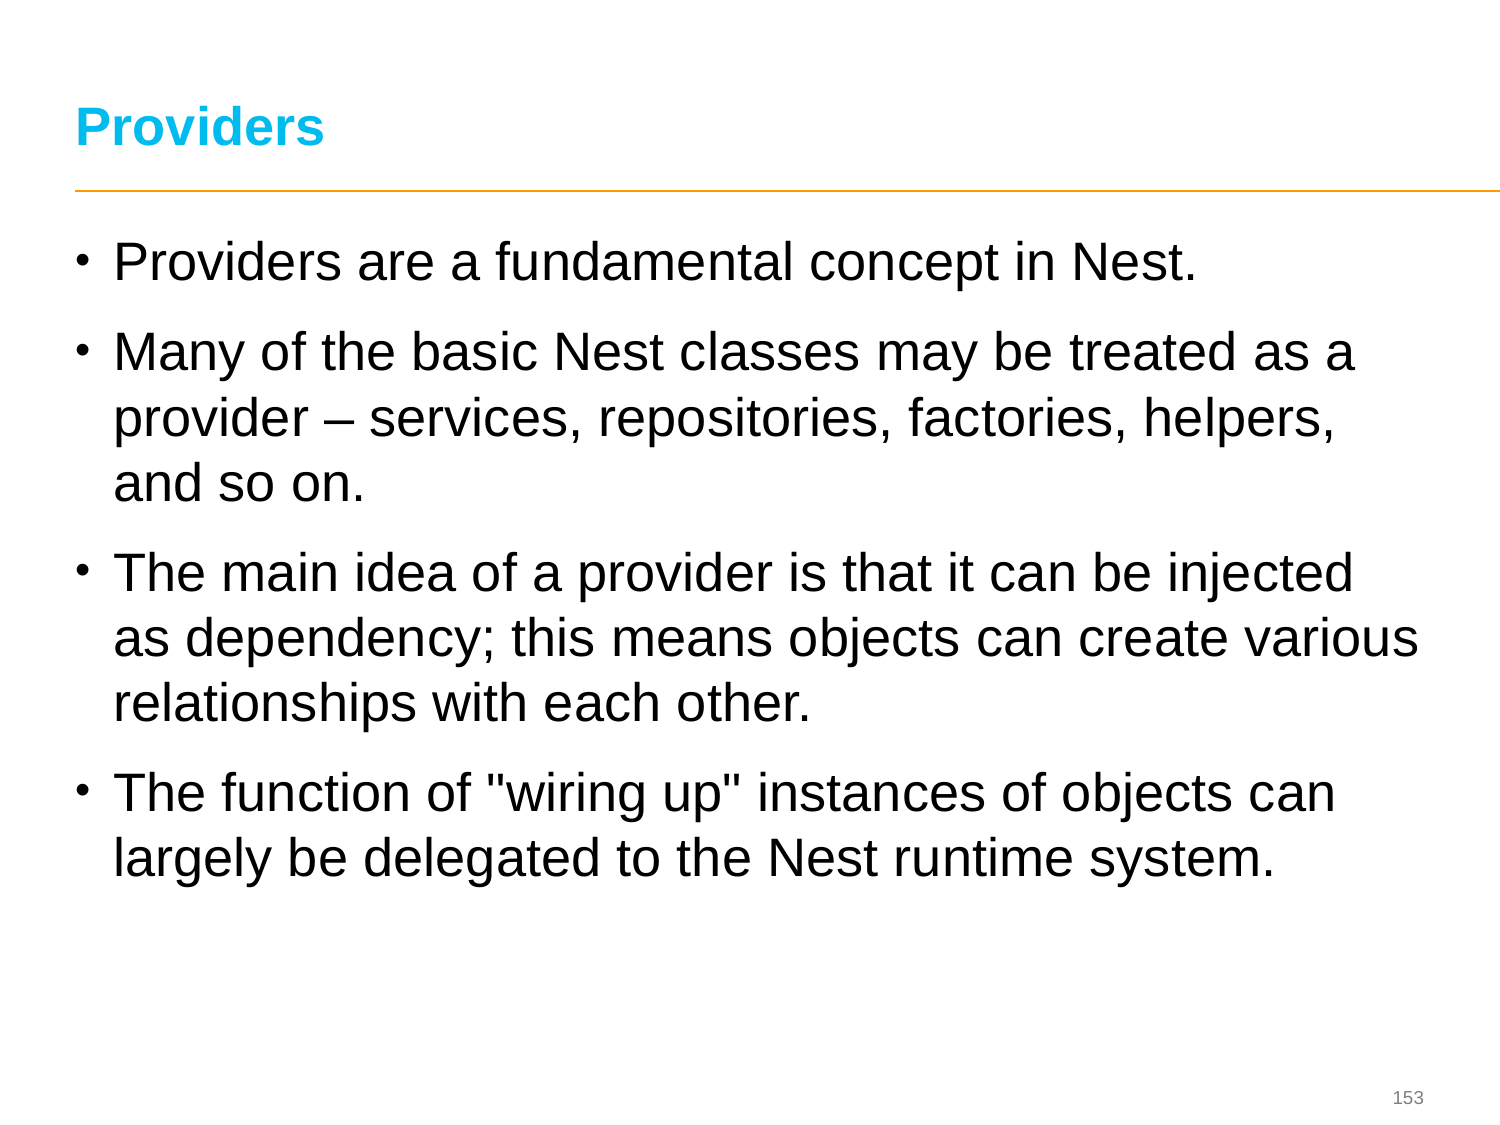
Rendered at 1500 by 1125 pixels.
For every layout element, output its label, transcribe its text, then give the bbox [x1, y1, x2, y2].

list Providers are a fundamental concept in Nest. Many of the basic Nest classes may be treated as a provider – services, repositories, factories, helpers, and so on. The main idea of a provider is that it can be injected as dependency; this means objects can create various relationships with each other. The function of "wiring up" instances of objects can largely be delegated to the Nest runtime system. [75, 226, 1425, 1018]
title Providers [75, 27, 1422, 157]
